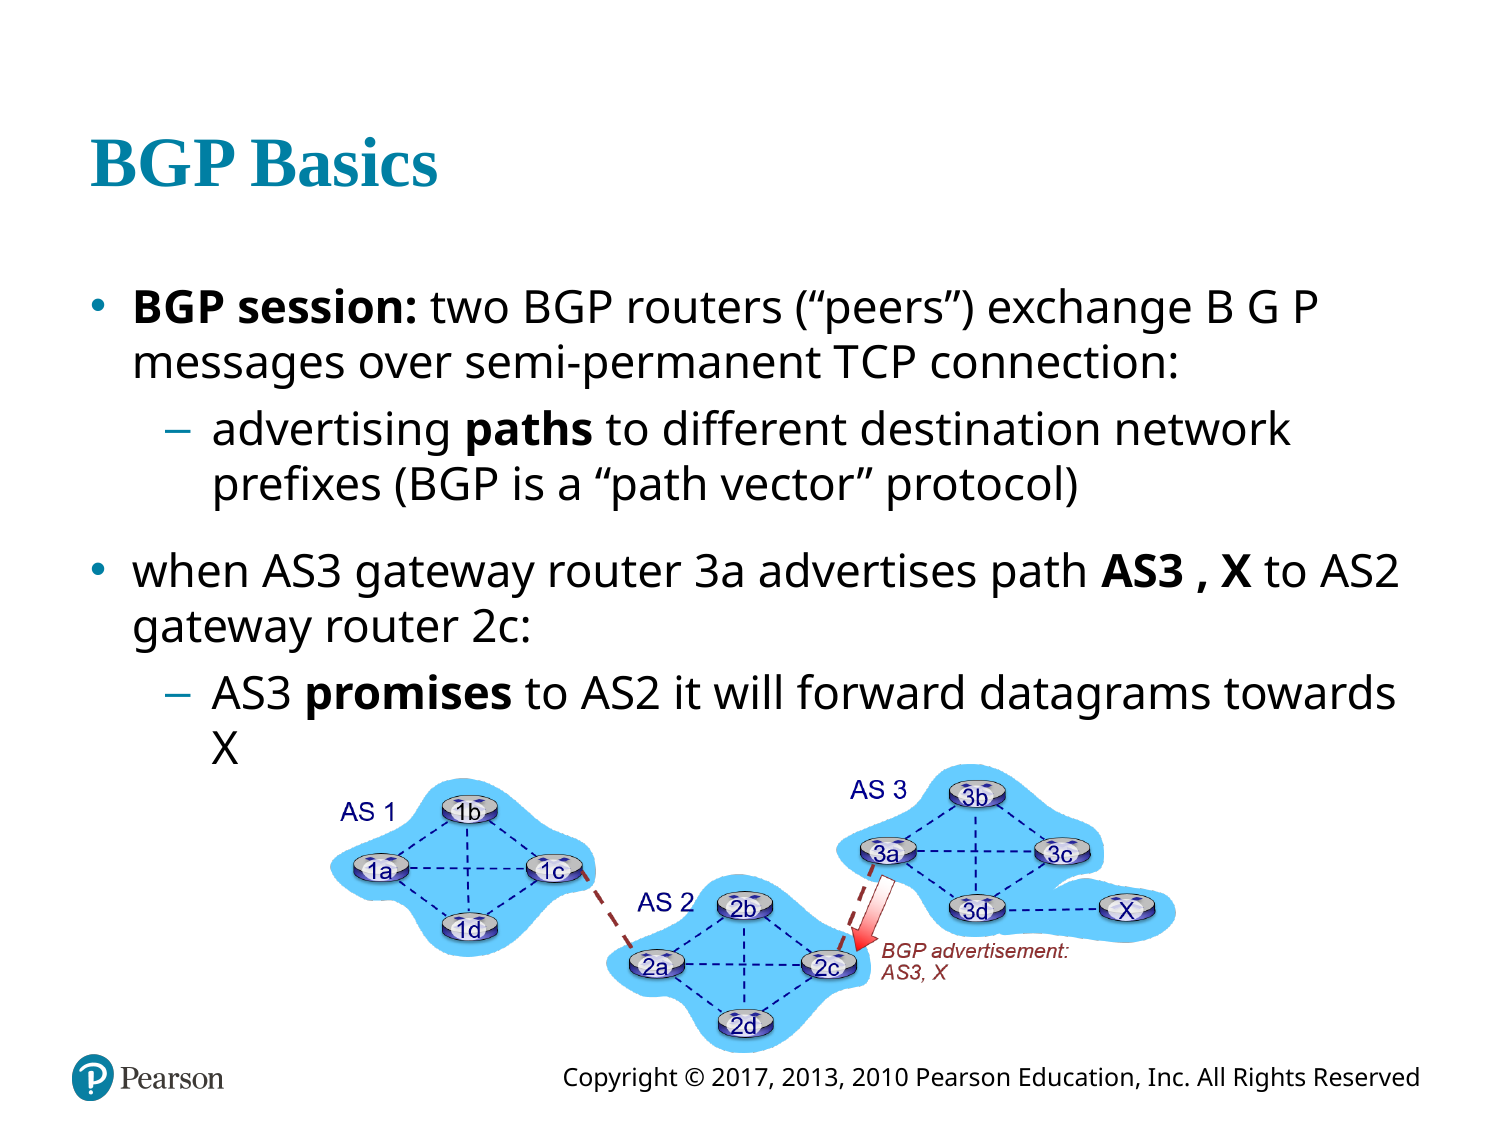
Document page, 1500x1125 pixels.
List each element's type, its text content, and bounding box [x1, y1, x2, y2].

picture [72, 1087, 83, 1101]
title B G P Basics [75, 0, 1425, 216]
picture [98, 1054, 224, 1101]
picture [324, 762, 1176, 1054]
picture [80, 1063, 106, 1088]
picture [72, 1054, 88, 1070]
list B G P session: two B G P routers (“peers”) exchange B G P messages over semi-permanent T C P connection: advertising paths to different destination network prefixes (B G P is a “path vector” protocol) when AS3 gateway router 3a advertises path AS3 , X to AS2 gateway router 2c: AS3 promises to AS2 it will forward datagrams towards X [75, 262, 1425, 931]
